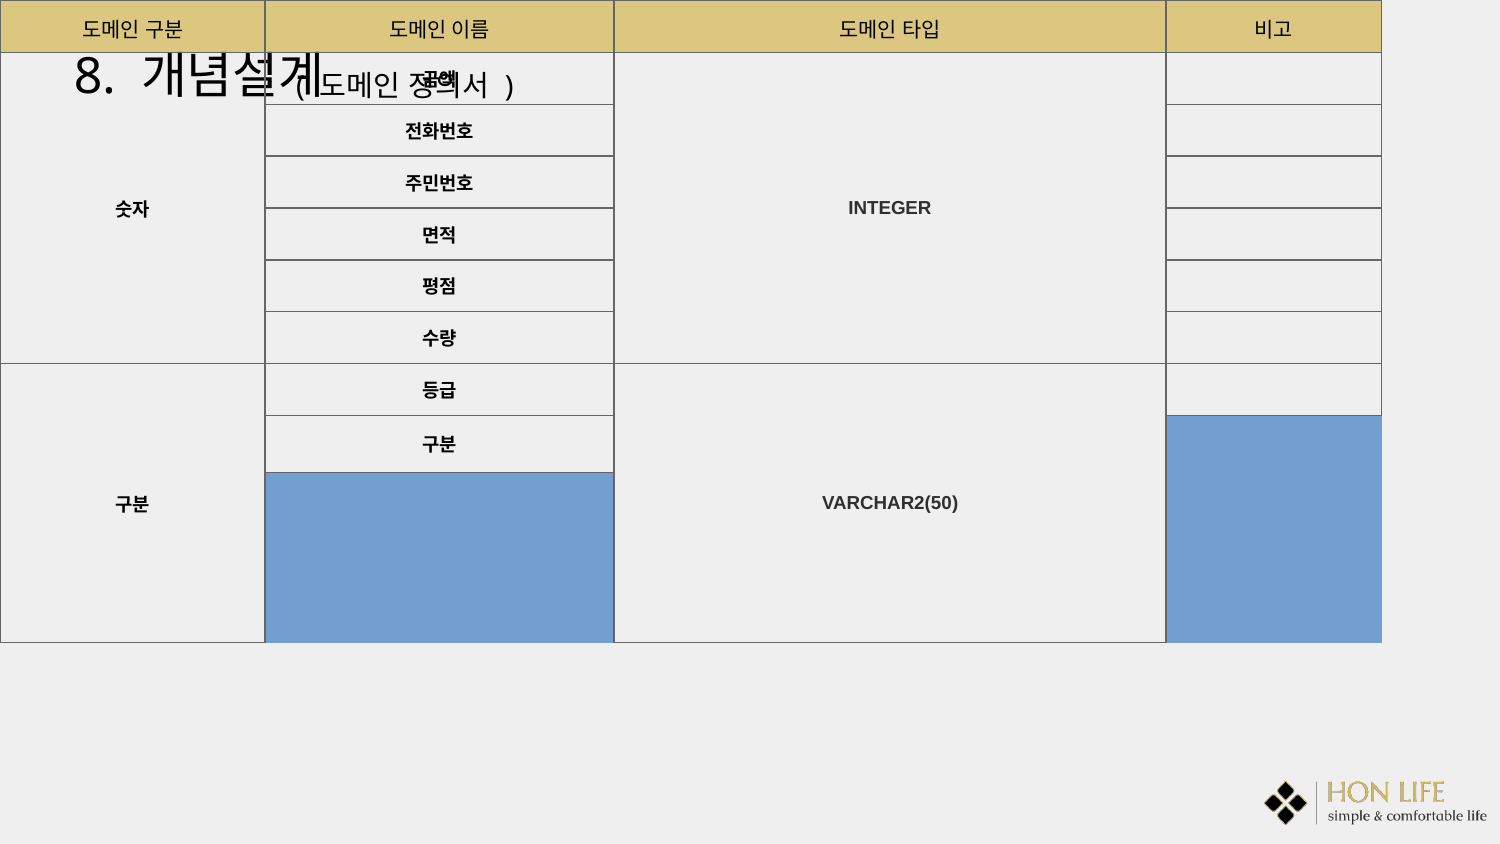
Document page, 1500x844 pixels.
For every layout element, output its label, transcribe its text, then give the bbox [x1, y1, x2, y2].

table_cell [1167, 261, 1381, 311]
table_cell [1167, 364, 1381, 415]
table_header 도메인 이름 [266, 1, 613, 52]
table_cell INTEGER [615, 53, 1165, 363]
table_cell 숫자 [1, 53, 264, 363]
table_cell [1167, 157, 1381, 207]
table_cell [1167, 312, 1381, 363]
table_cell 수량 [266, 312, 613, 363]
table_cell [1167, 209, 1381, 259]
table_cell 면적 [266, 209, 613, 259]
table_cell 등급 [266, 364, 613, 415]
table_header 도메인 타입 [615, 1, 1165, 52]
table_header 도메인 구분 [1, 1, 264, 52]
table_cell 구분 [1, 364, 264, 642]
table_cell 금액 [266, 53, 613, 104]
table_header 비고 [1167, 1, 1381, 52]
table_cell 구분 [266, 416, 613, 472]
table_cell 주민번호 [266, 157, 613, 207]
table_cell [1167, 53, 1381, 104]
picture [1244, 757, 1500, 844]
table_cell 평점 [266, 261, 613, 311]
table_cell 전화번호 [266, 105, 613, 155]
table_cell VARCHAR2(50) [615, 364, 1165, 642]
table_cell [1167, 105, 1381, 155]
